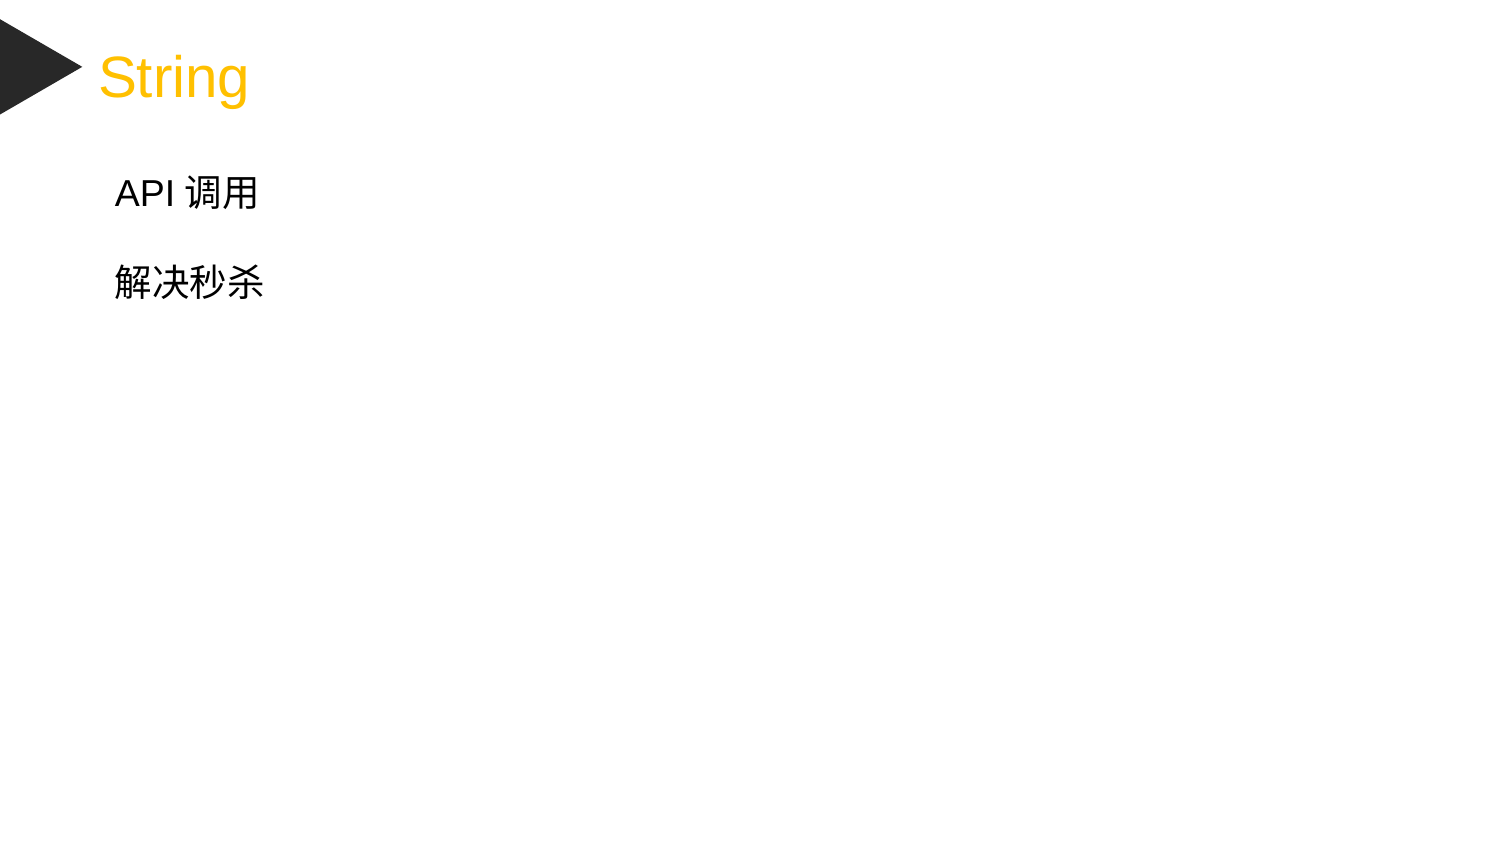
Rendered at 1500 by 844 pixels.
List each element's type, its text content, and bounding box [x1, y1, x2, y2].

text_box API调用 解决秒杀 [100, 161, 750, 312]
text_box String [83, 32, 266, 117]
text_box [0, 19, 83, 115]
